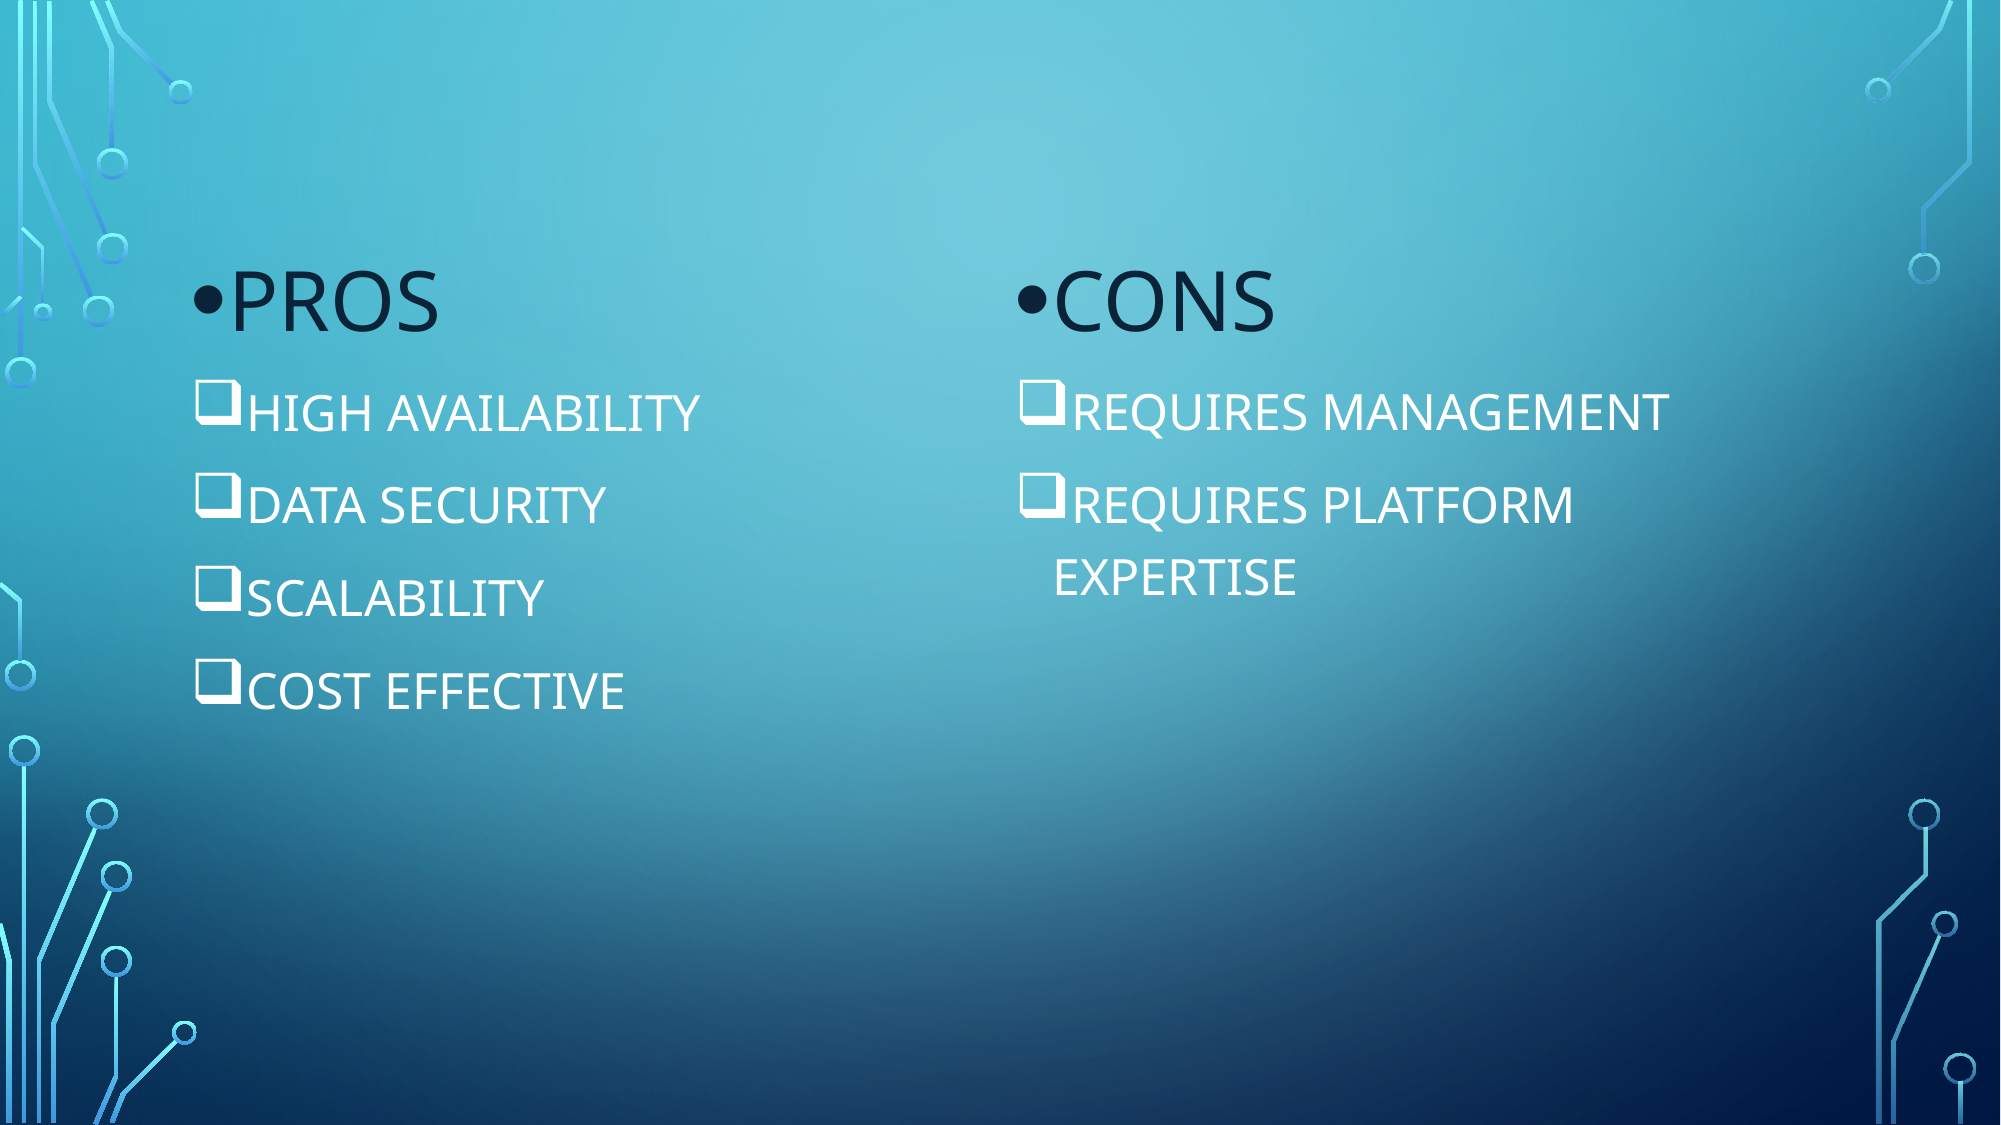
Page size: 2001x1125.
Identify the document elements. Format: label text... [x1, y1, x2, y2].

list CONS REQUIRES MANAGEMENT REQUIRES PLATFORM EXPERTISE [999, 220, 1800, 802]
list PROS HIGH AVAILABILITY DATA SECURITY SCALABILITY COST EFFECTIVE [175, 220, 976, 802]
